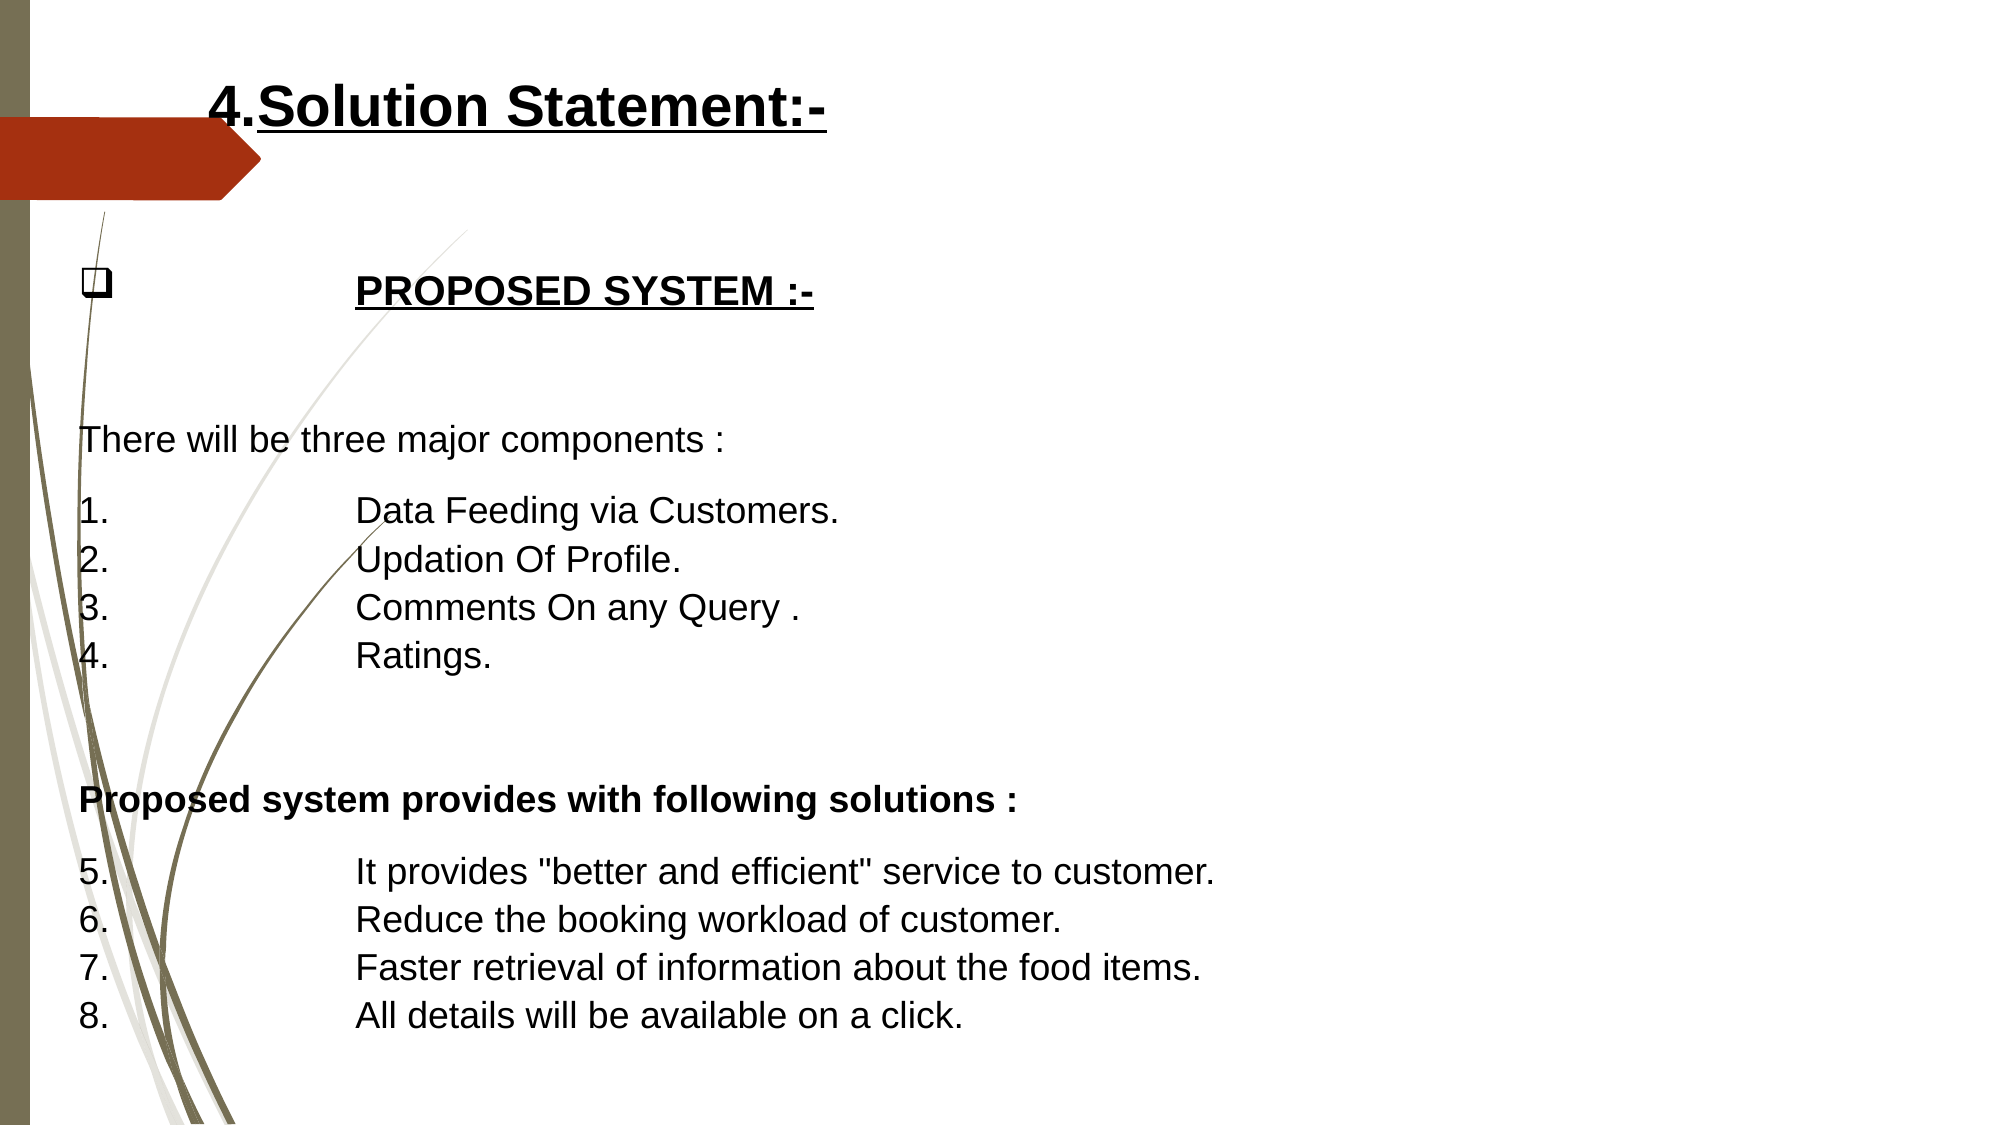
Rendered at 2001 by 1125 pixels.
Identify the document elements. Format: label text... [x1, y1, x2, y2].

text_box 4.Solution Statement:- PROPOSED SYSTEM :- There will be three major components : Data Feeding via Customers. Updation Of Profile. Comments On any Query . Ratings. Proposed system provides with following solutions : It provides "better and efficient" service to customer. Reduce the booking workload of customer. Faster retrieval of information about the food items. All details will be available on a click. [63, 56, 1907, 1088]
